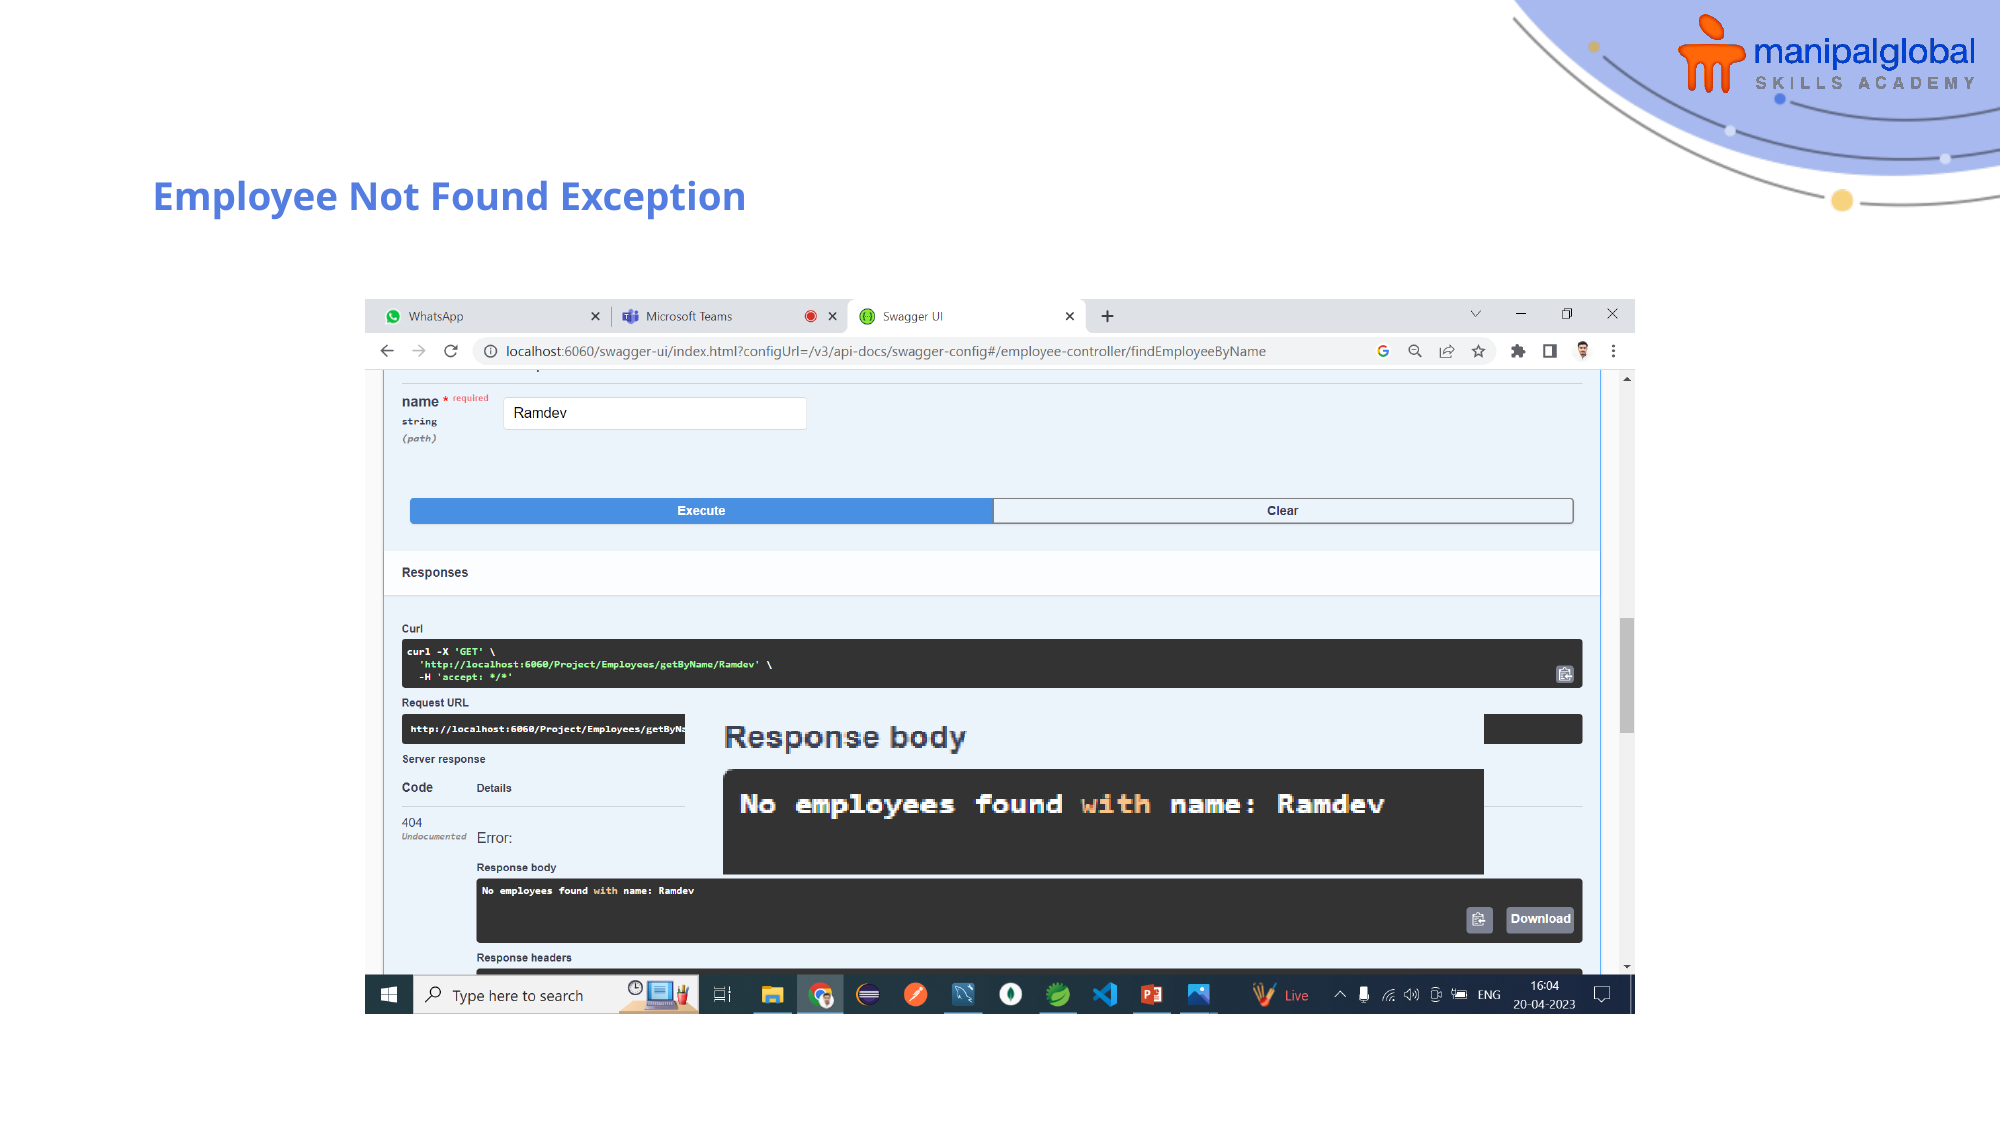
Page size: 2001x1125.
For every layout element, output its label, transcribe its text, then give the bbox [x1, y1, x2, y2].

title Employee Not Found Exception [137, 127, 1863, 275]
picture [0, 0, 2000, 1125]
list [365, 299, 1635, 1014]
